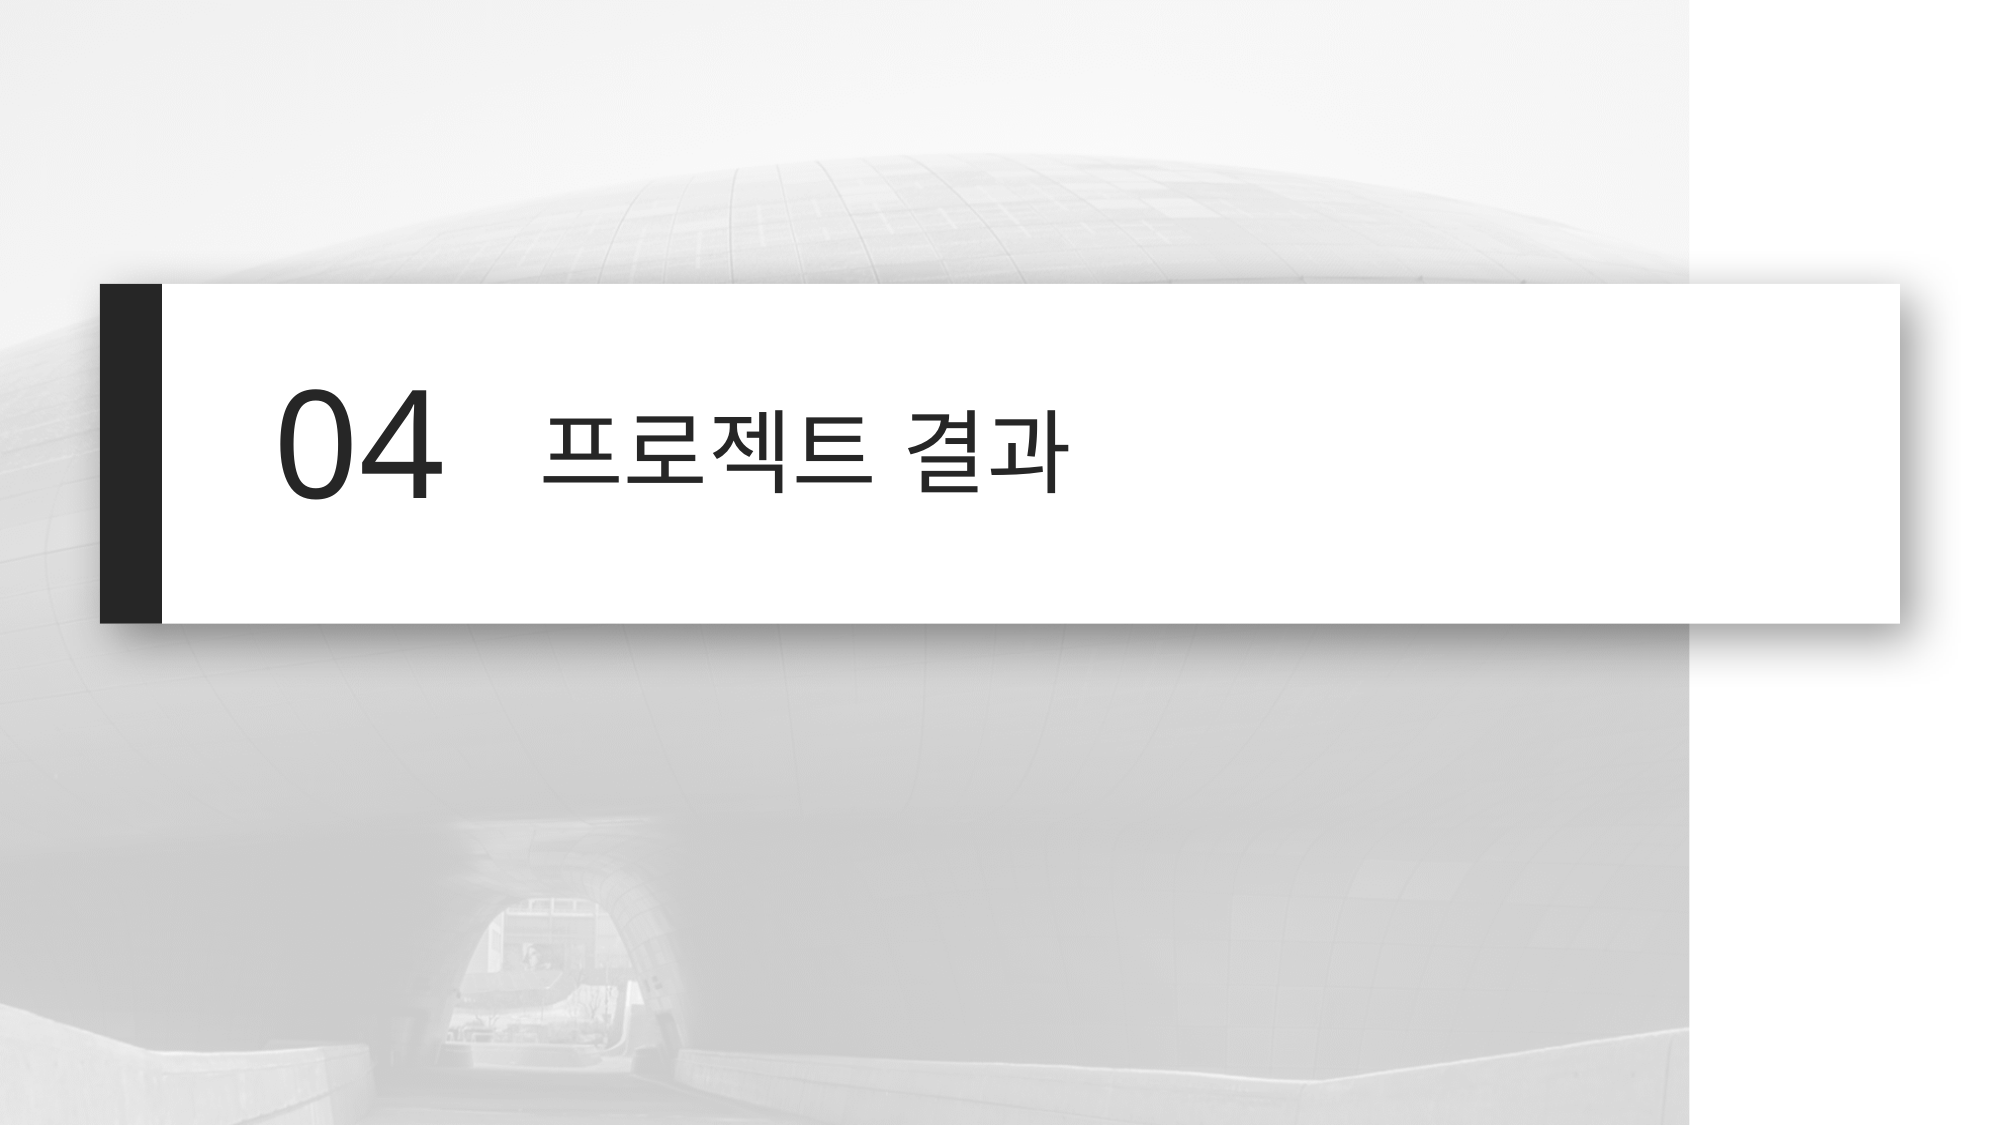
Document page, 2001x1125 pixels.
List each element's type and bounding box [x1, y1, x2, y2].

text_box [0, 0, 1690, 1125]
text_box [99, 283, 1900, 624]
